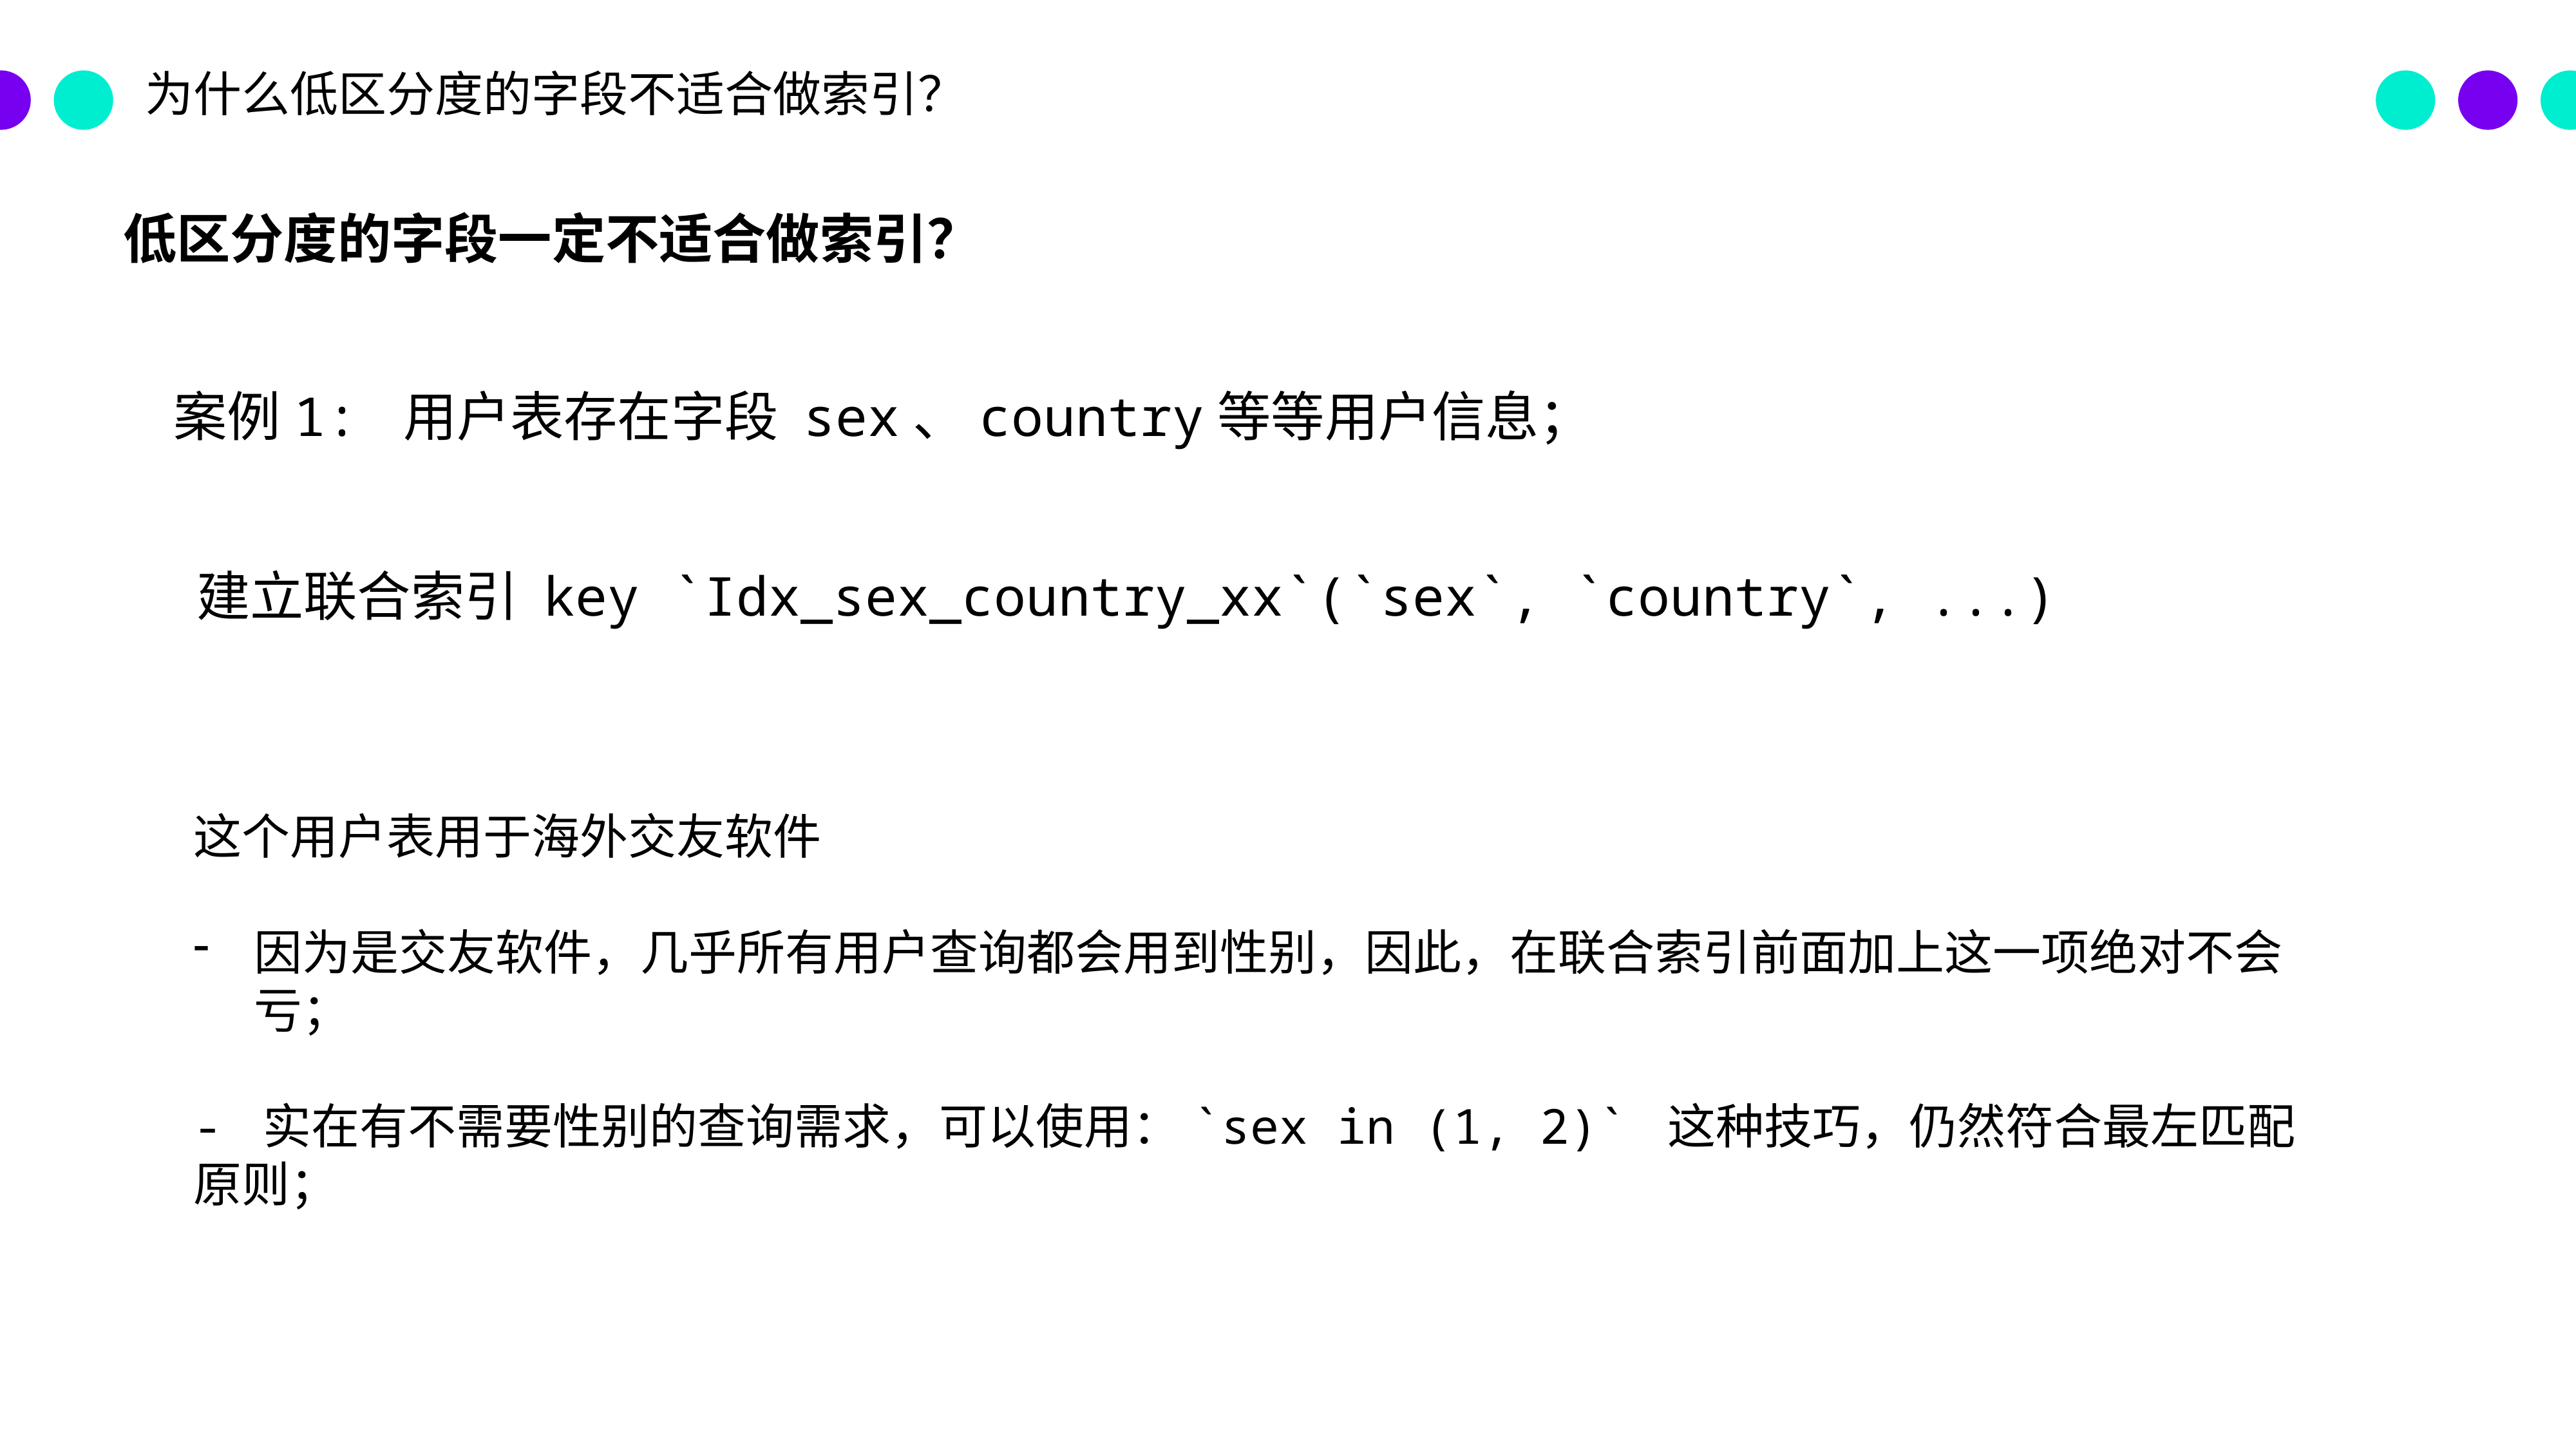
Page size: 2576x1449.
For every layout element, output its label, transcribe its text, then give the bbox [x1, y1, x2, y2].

text_box 建立联合索引 key `Idx_sex_country_xx`(`sex`, `country`, ...) [187, 558, 2067, 632]
text_box 案例1: 用户表存在字段 sex、country等等用户信息； [164, 378, 1603, 452]
text_box 低区分度的字段一定不适合做索引？ [117, 199, 987, 275]
text_box 为什么低区分度的字段不适合做索引？ [139, 64, 1020, 128]
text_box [0, 70, 113, 130]
text_box 这个用户表用于海外交友软件 因为是交友软件，几乎所有用户查询都会用到性别，因此，在联合索引前面加上这一项绝对不会亏； - 实在有不需要性别的查询需求，可以使用：`sex in (1, 2)` 这种技巧，仍然符合最左匹配原则； [184, 801, 2312, 1217]
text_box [2375, 70, 2576, 130]
